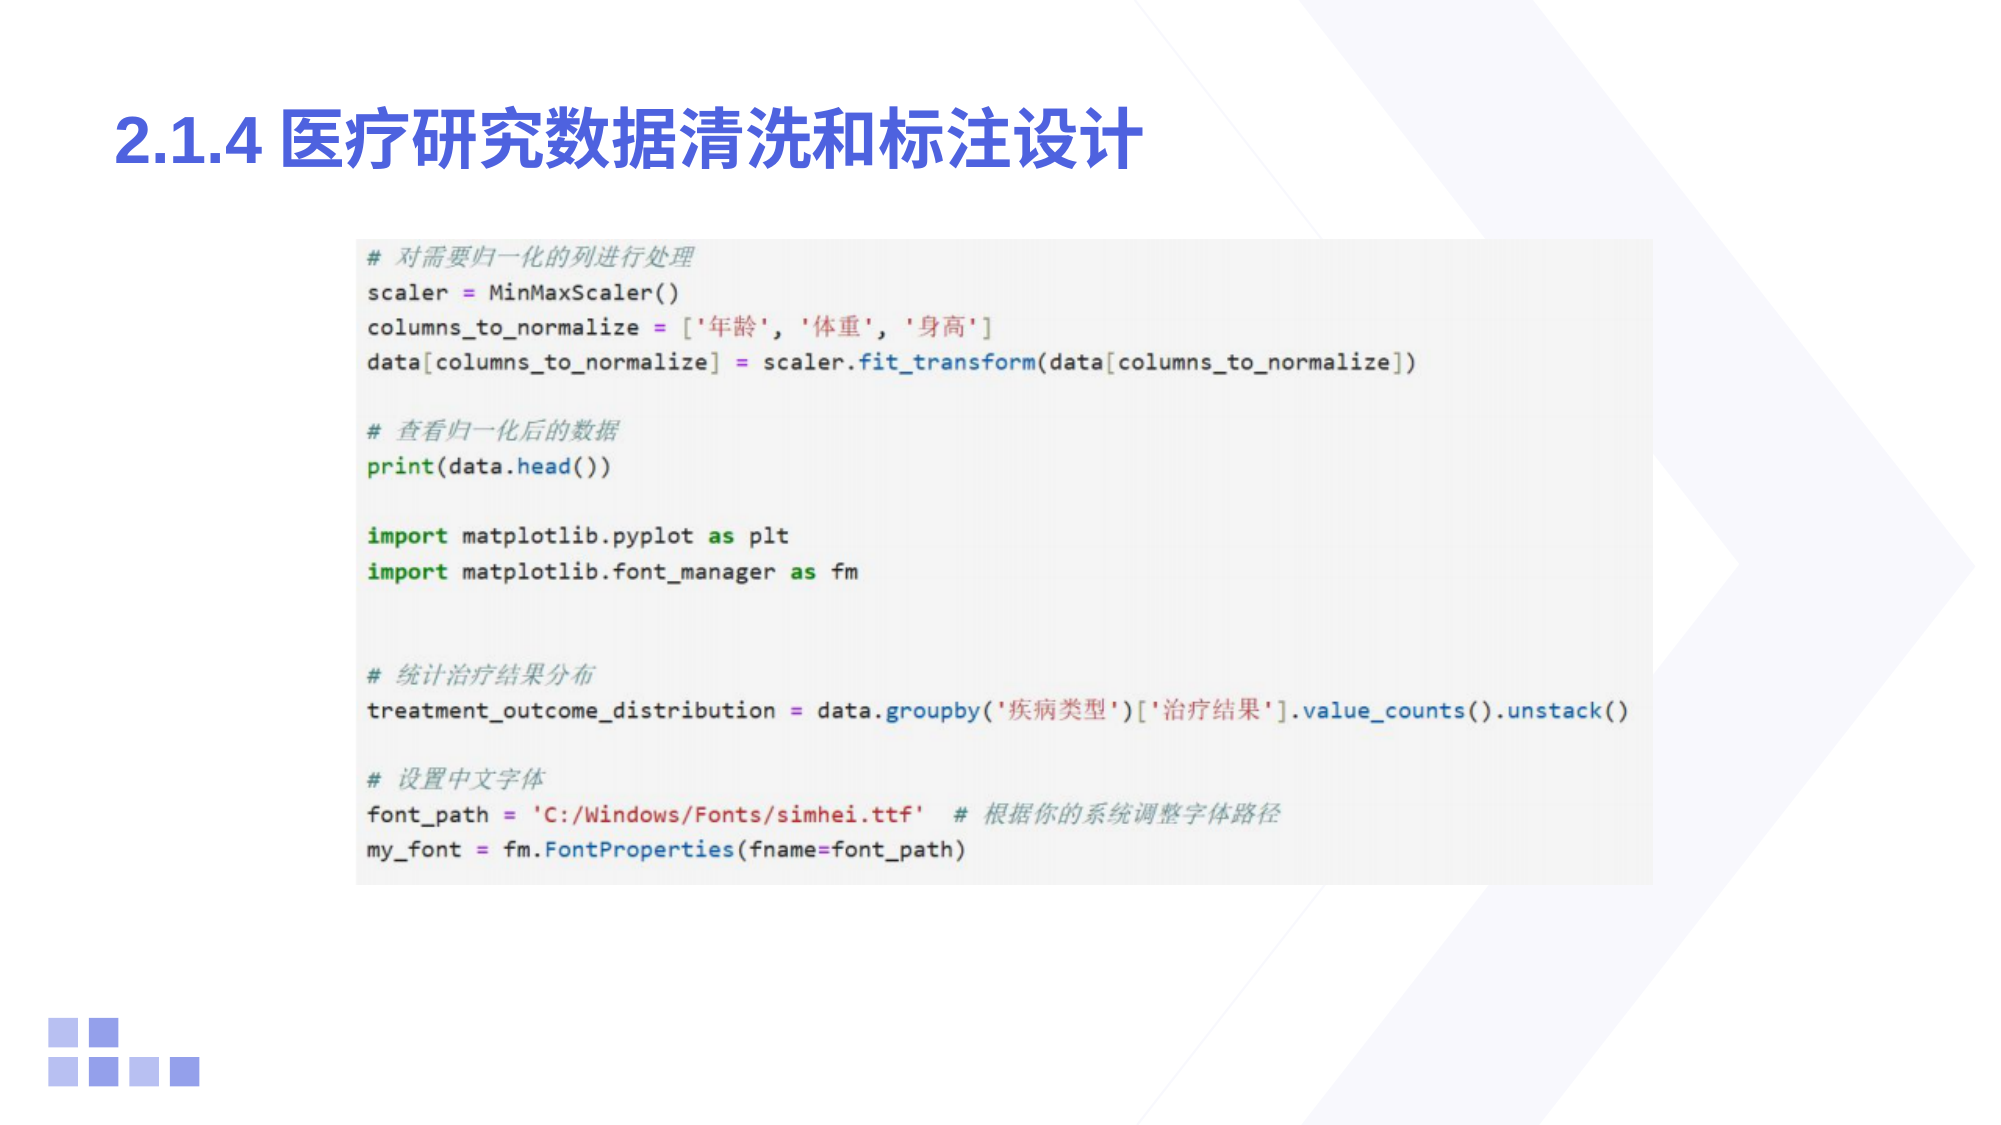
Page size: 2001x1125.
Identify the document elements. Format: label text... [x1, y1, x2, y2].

picture [347, 239, 1653, 886]
title 2.1.4医疗研究数据清洗和标注设计 [114, 59, 1886, 178]
